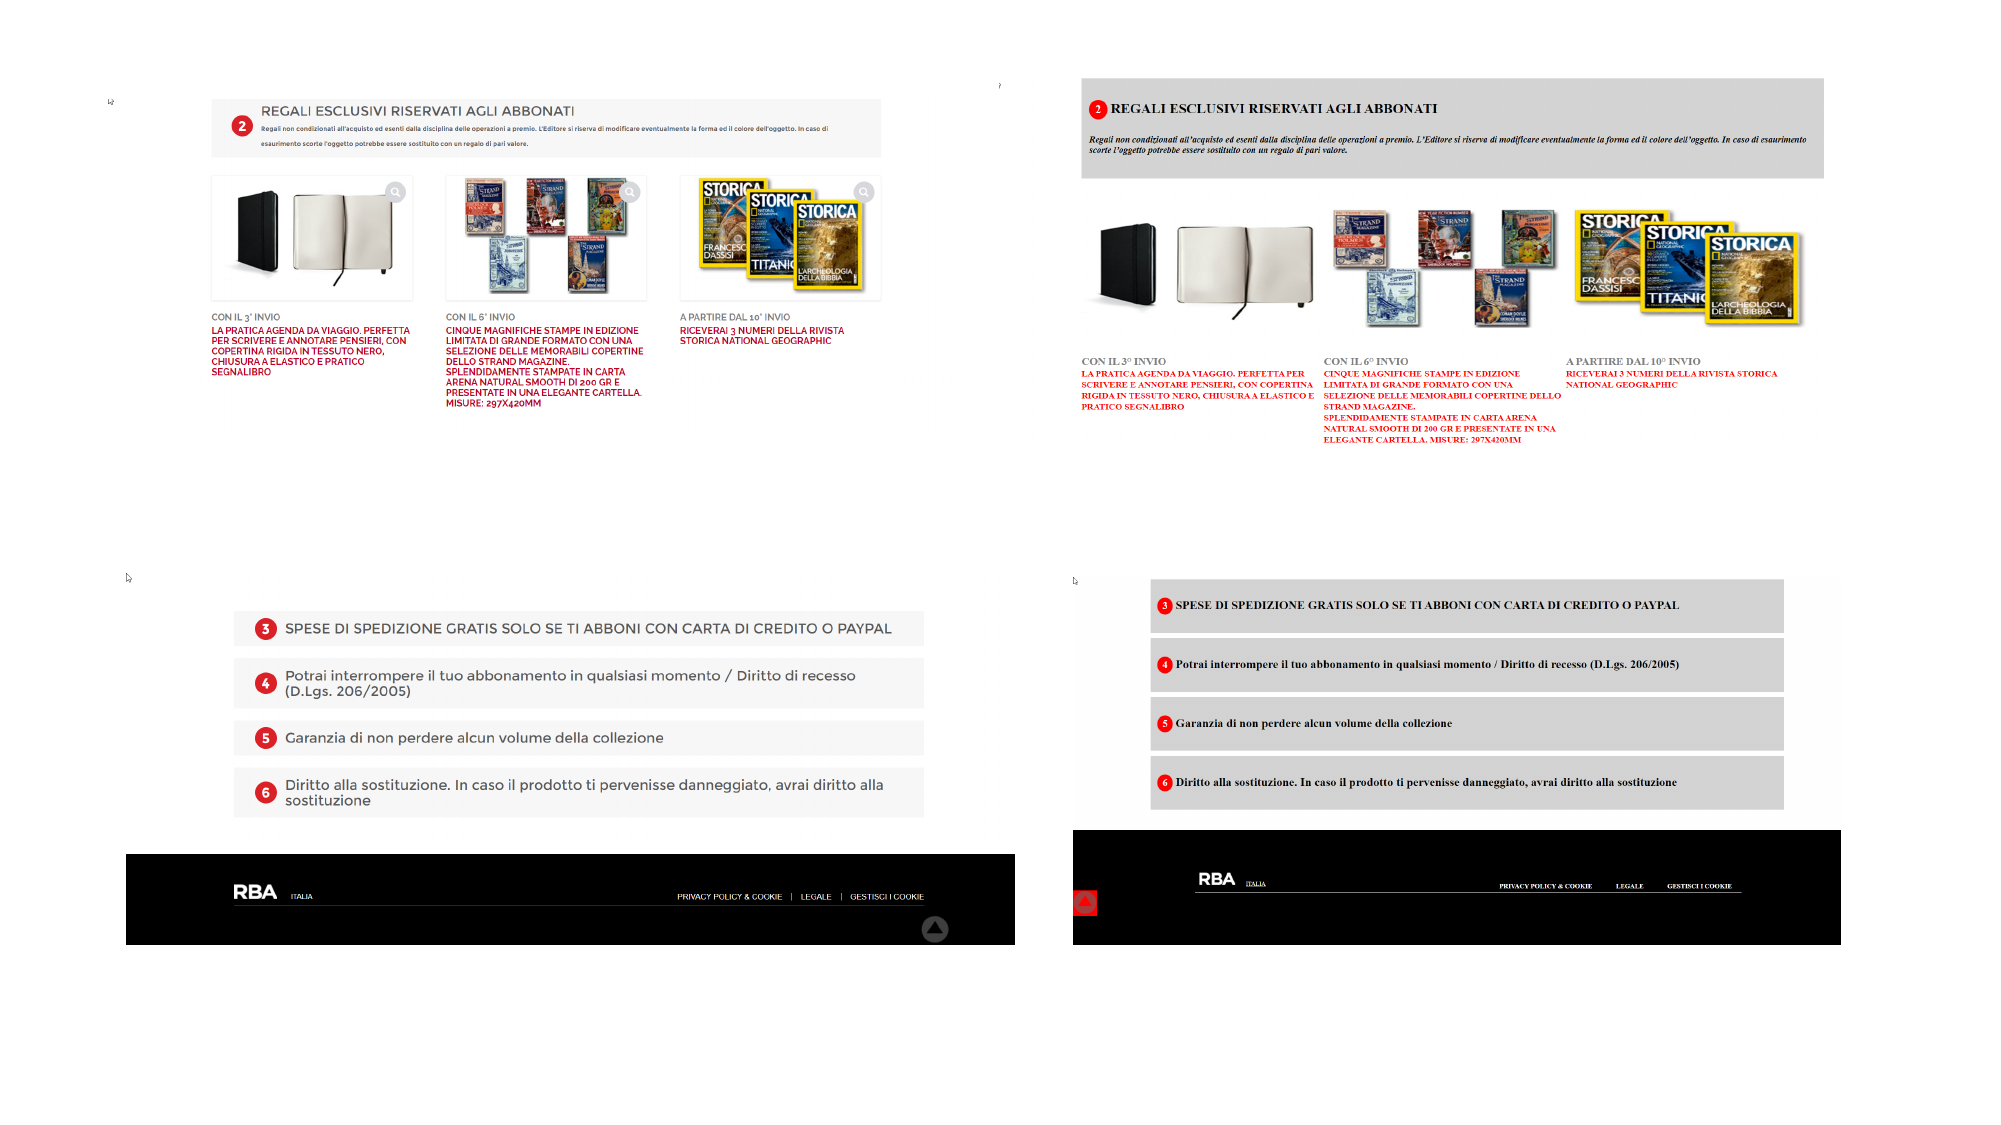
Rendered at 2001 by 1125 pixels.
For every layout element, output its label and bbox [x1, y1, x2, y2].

list [999, 67, 1850, 465]
picture [1073, 577, 1841, 945]
picture [126, 573, 1015, 945]
list [108, 99, 959, 433]
